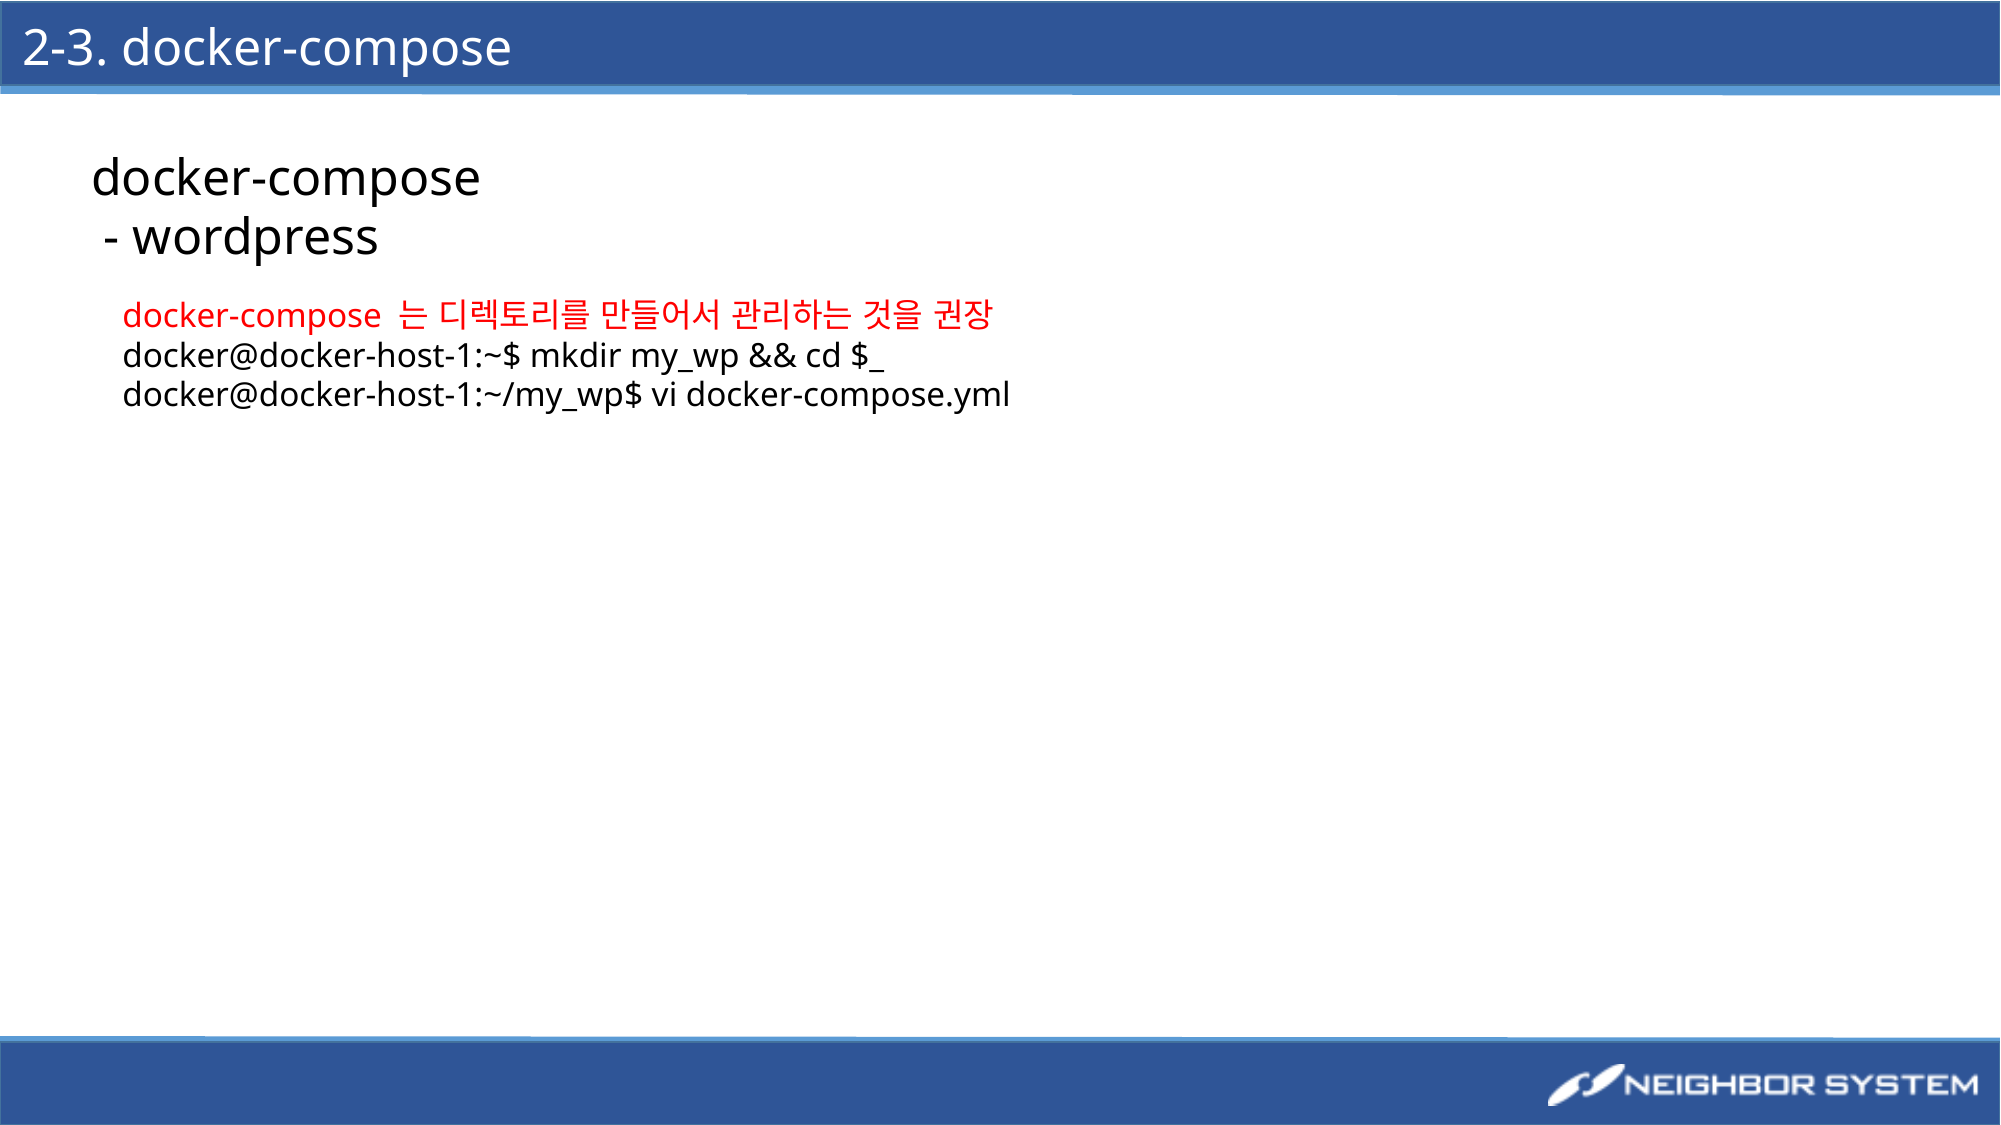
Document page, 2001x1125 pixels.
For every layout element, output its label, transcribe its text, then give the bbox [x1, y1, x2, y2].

text_box docker-compose - wordpress [76, 137, 1409, 273]
picture [1548, 1064, 2000, 1106]
text_box docker-compose 는 디렉토리를 만들어서 관리하는 것을 권장 docker@docker-host-1:~$ mkdir my_wp && cd $_ docker@docker-host-1:~/my_wp$ vi docker-compose.yml [107, 286, 1951, 421]
text_box [0, 1043, 2000, 1125]
text_box 2-3. docker-compose [7, 8, 1093, 83]
text_box [0, 1, 2000, 86]
